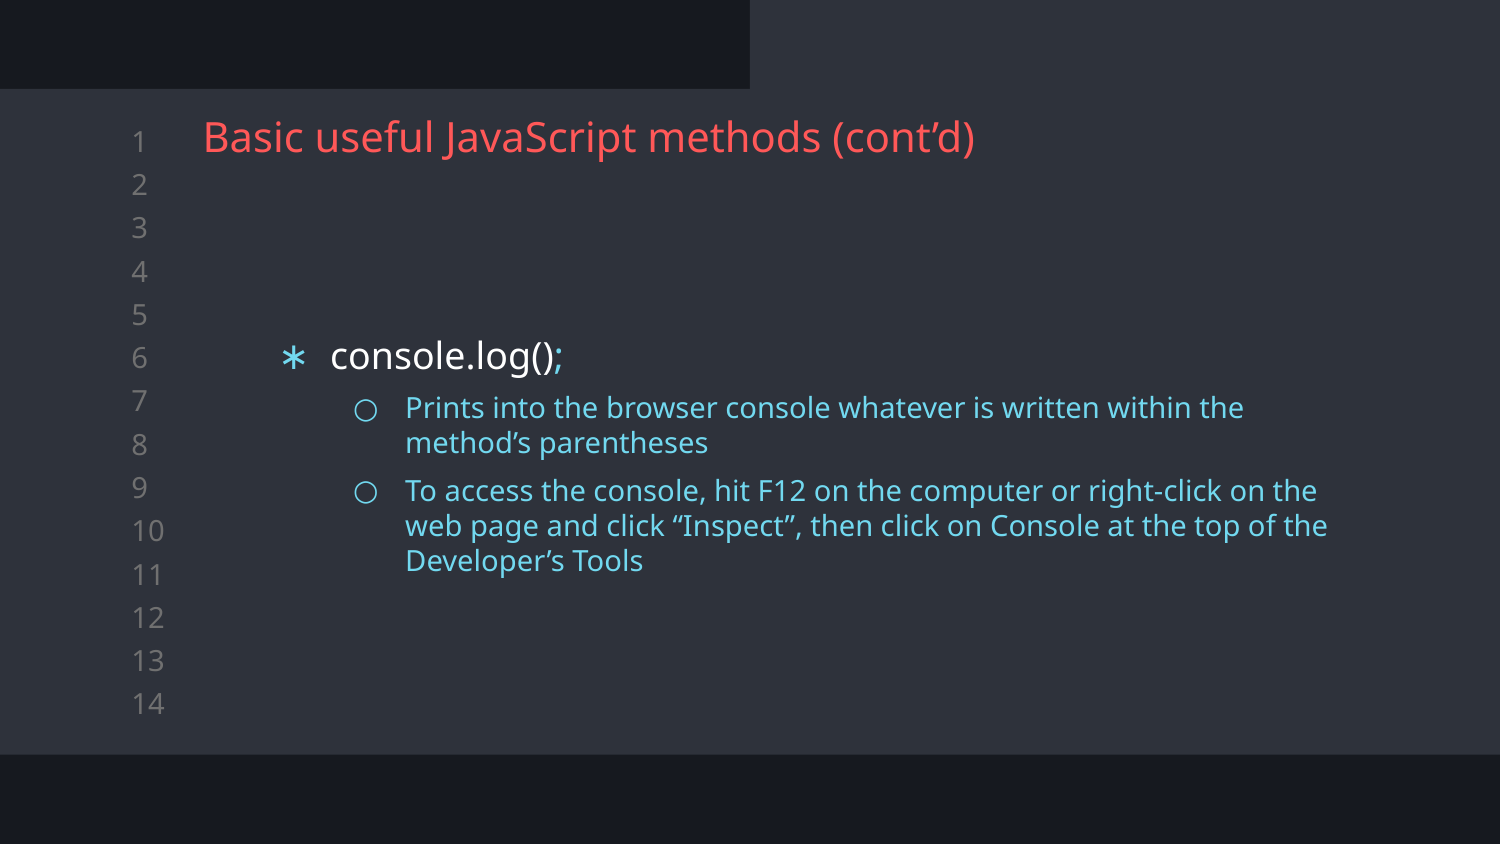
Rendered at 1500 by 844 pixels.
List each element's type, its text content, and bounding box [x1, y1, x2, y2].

title Basic useful JavaScript methods (cont’d) [187, 95, 1384, 185]
list console.log(); Prints into the browser console whatever is written within the method’s parentheses To access the console, hit F12 on the computer or right-click on the web page and click “Inspect”, then click on Console at the top of the Developer’s Tools [240, 174, 1384, 735]
